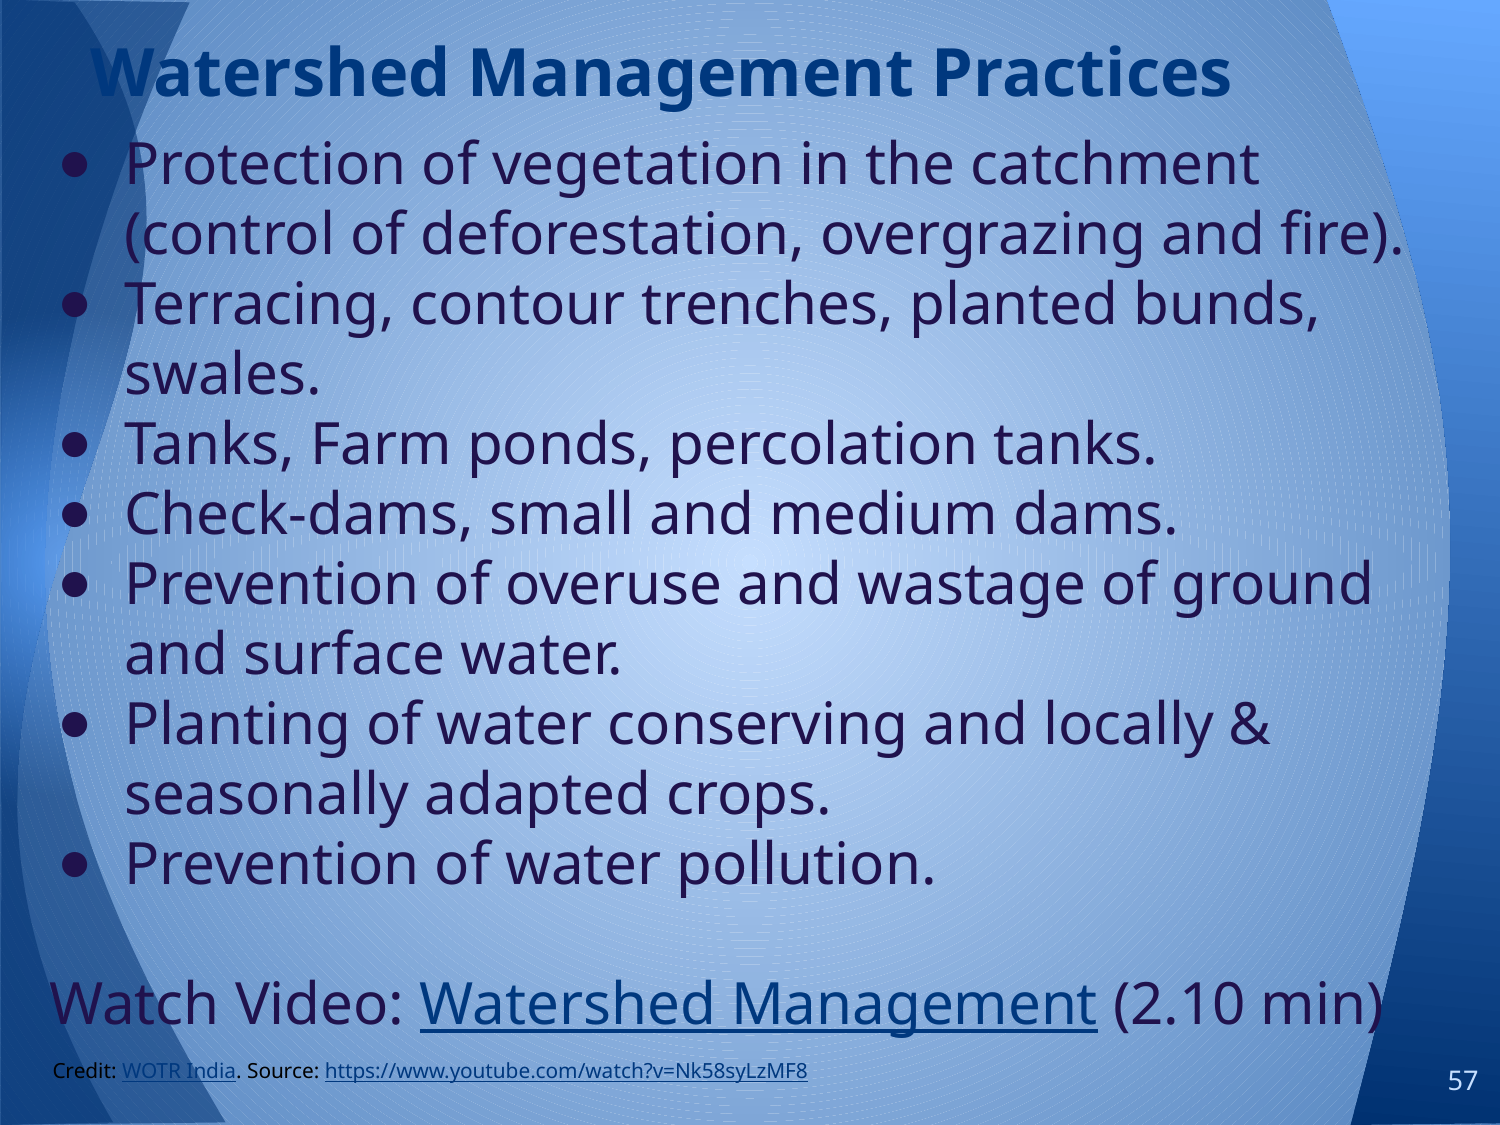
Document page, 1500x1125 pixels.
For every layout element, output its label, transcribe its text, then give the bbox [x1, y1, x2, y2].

text_box Credit: WOTR India. Source: https://www.youtube.com/watch?v=Nk58syLzMF8 [37, 1052, 1219, 1092]
title Watershed Management Practices [75, 13, 1425, 125]
list Protection of vegetation in the catchment (control of deforestation, overgrazing and fire). Terracing, contour trenches, planted bunds, swales. Tanks, Farm ponds, percolation tanks. Check-dams, small and medium dams. Prevention of overuse and wastage of ground and surface water. Planting of water conserving and locally & seasonally adapted crops. Prevention of water pollution. Watch Video: Watershed Management (2.10 min) [34, 111, 1494, 1067]
slide_number 57 [1403, 1038, 1494, 1125]
